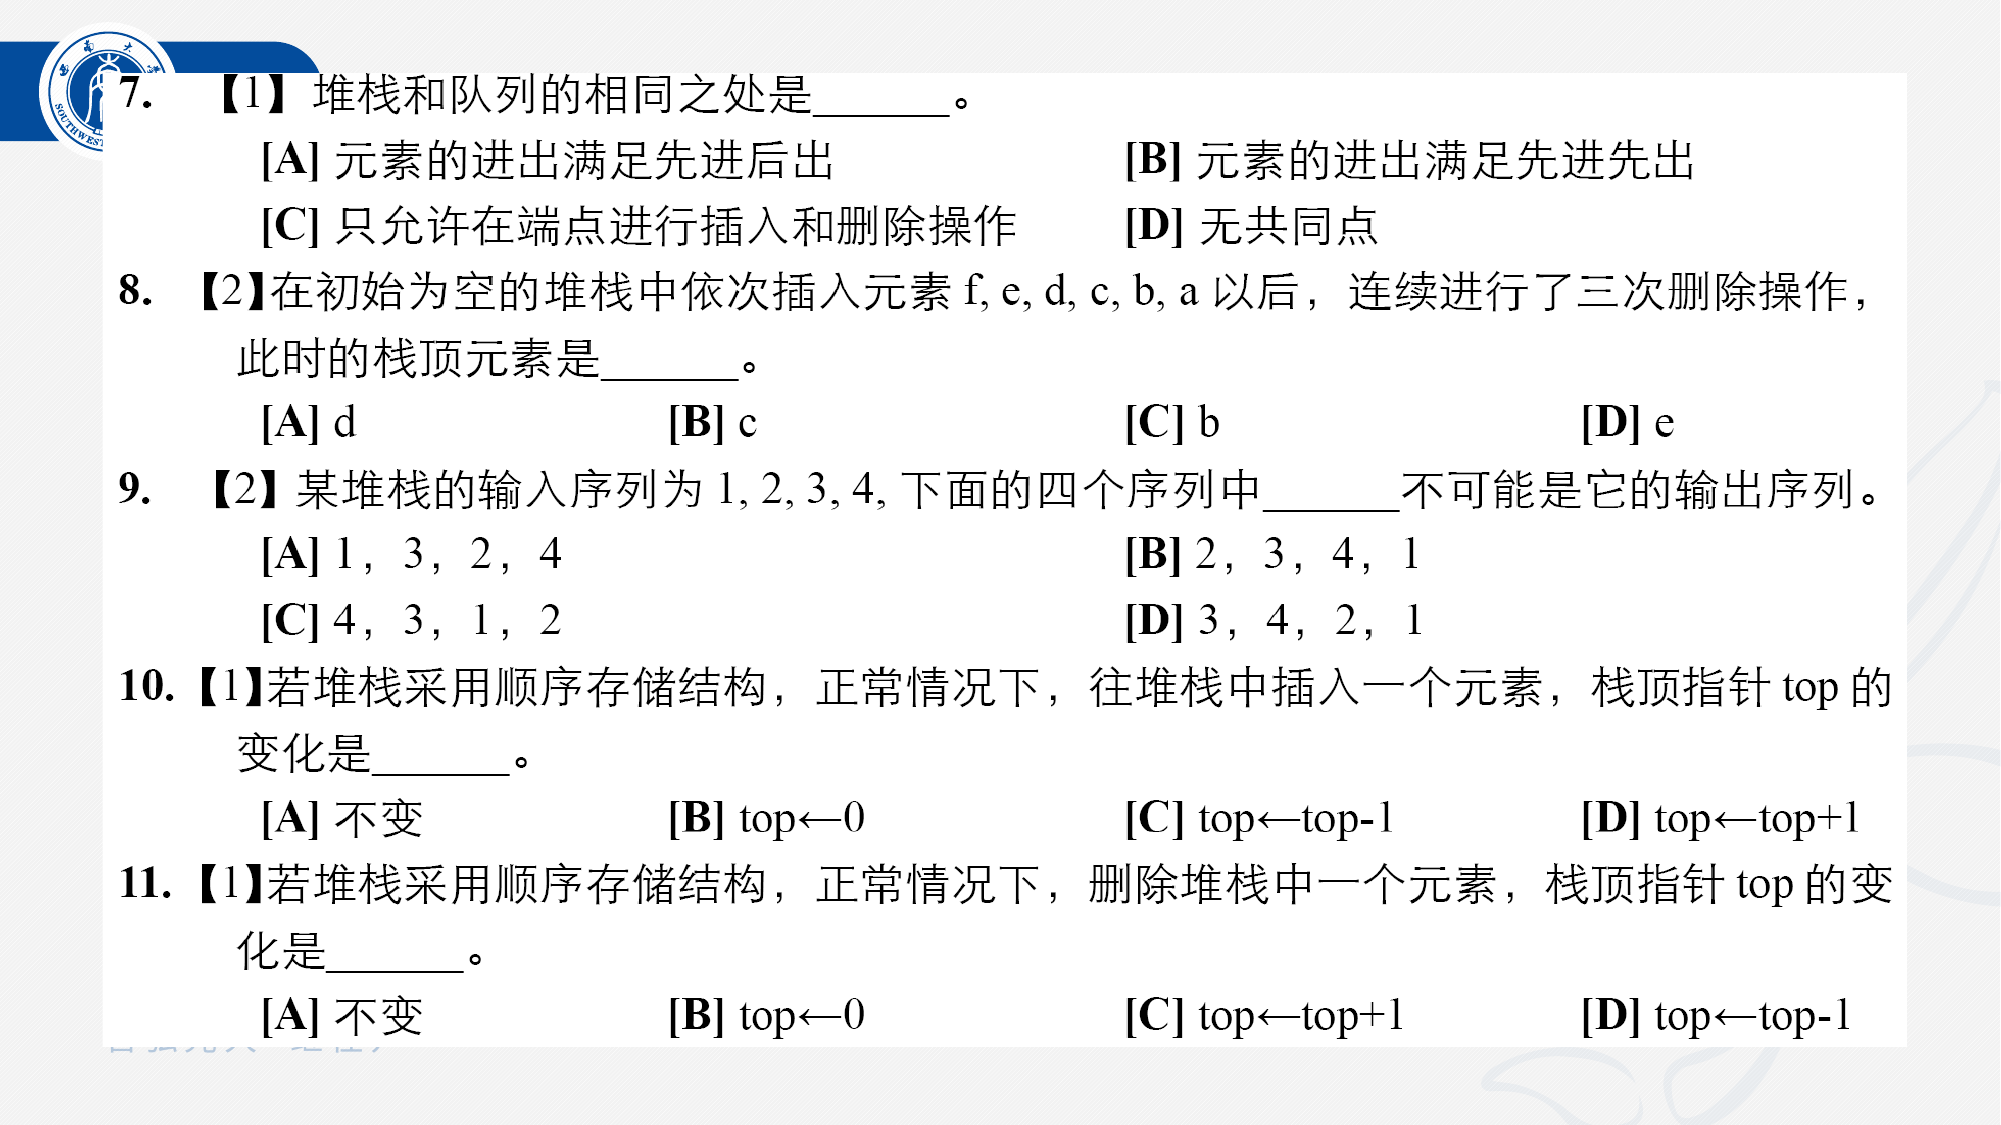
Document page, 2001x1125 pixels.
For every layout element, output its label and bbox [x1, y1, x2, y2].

picture [102, 73, 1907, 1047]
